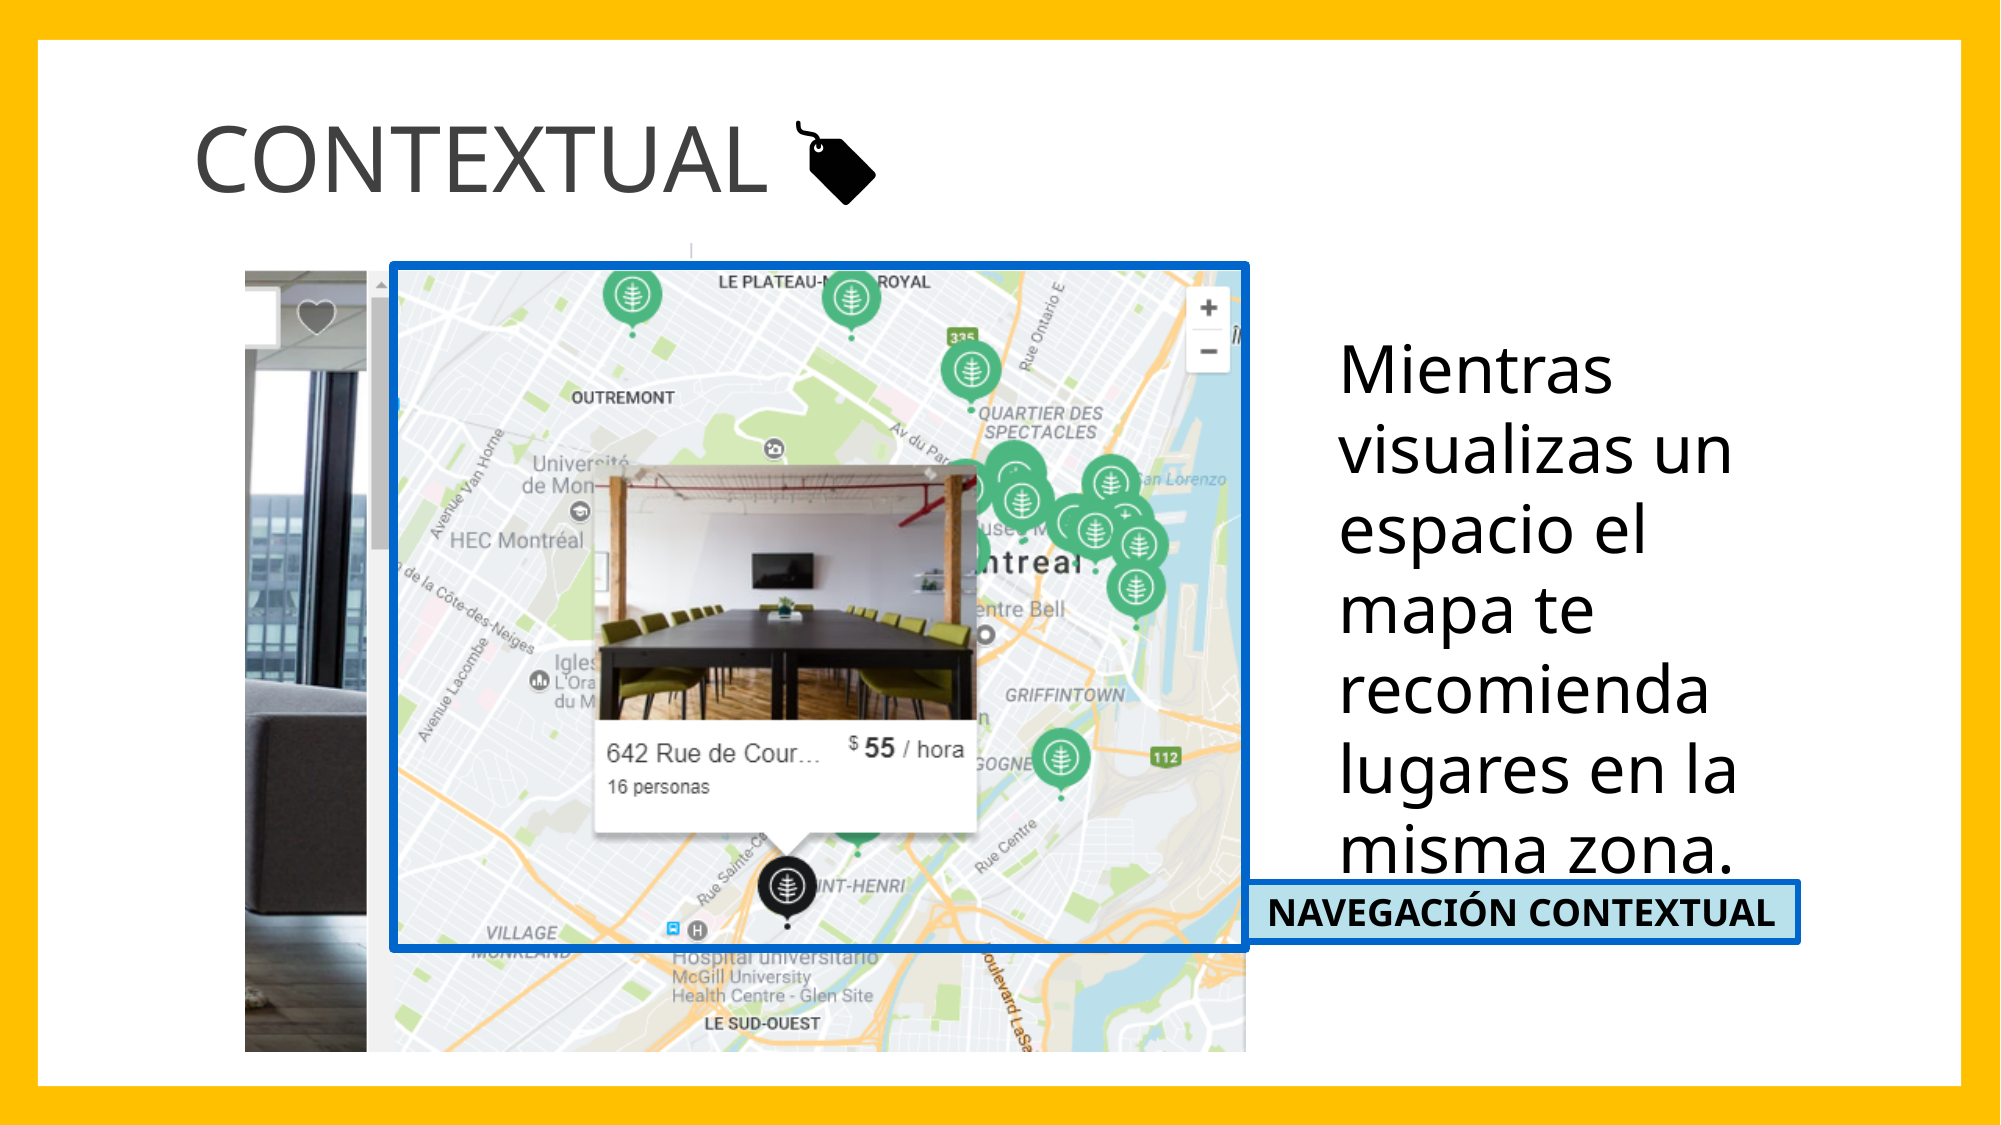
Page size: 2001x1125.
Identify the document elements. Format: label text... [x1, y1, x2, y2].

title CONTEXTUAL [177, 86, 792, 239]
picture [245, 242, 1246, 1052]
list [780, 108, 890, 217]
text_box Mientras visualizas un espacio el mapa te recomienda lugares en la misma zona. [1323, 319, 1835, 894]
text_box NAVEGACIÓN CONTEXTUAL [1251, 880, 1799, 943]
